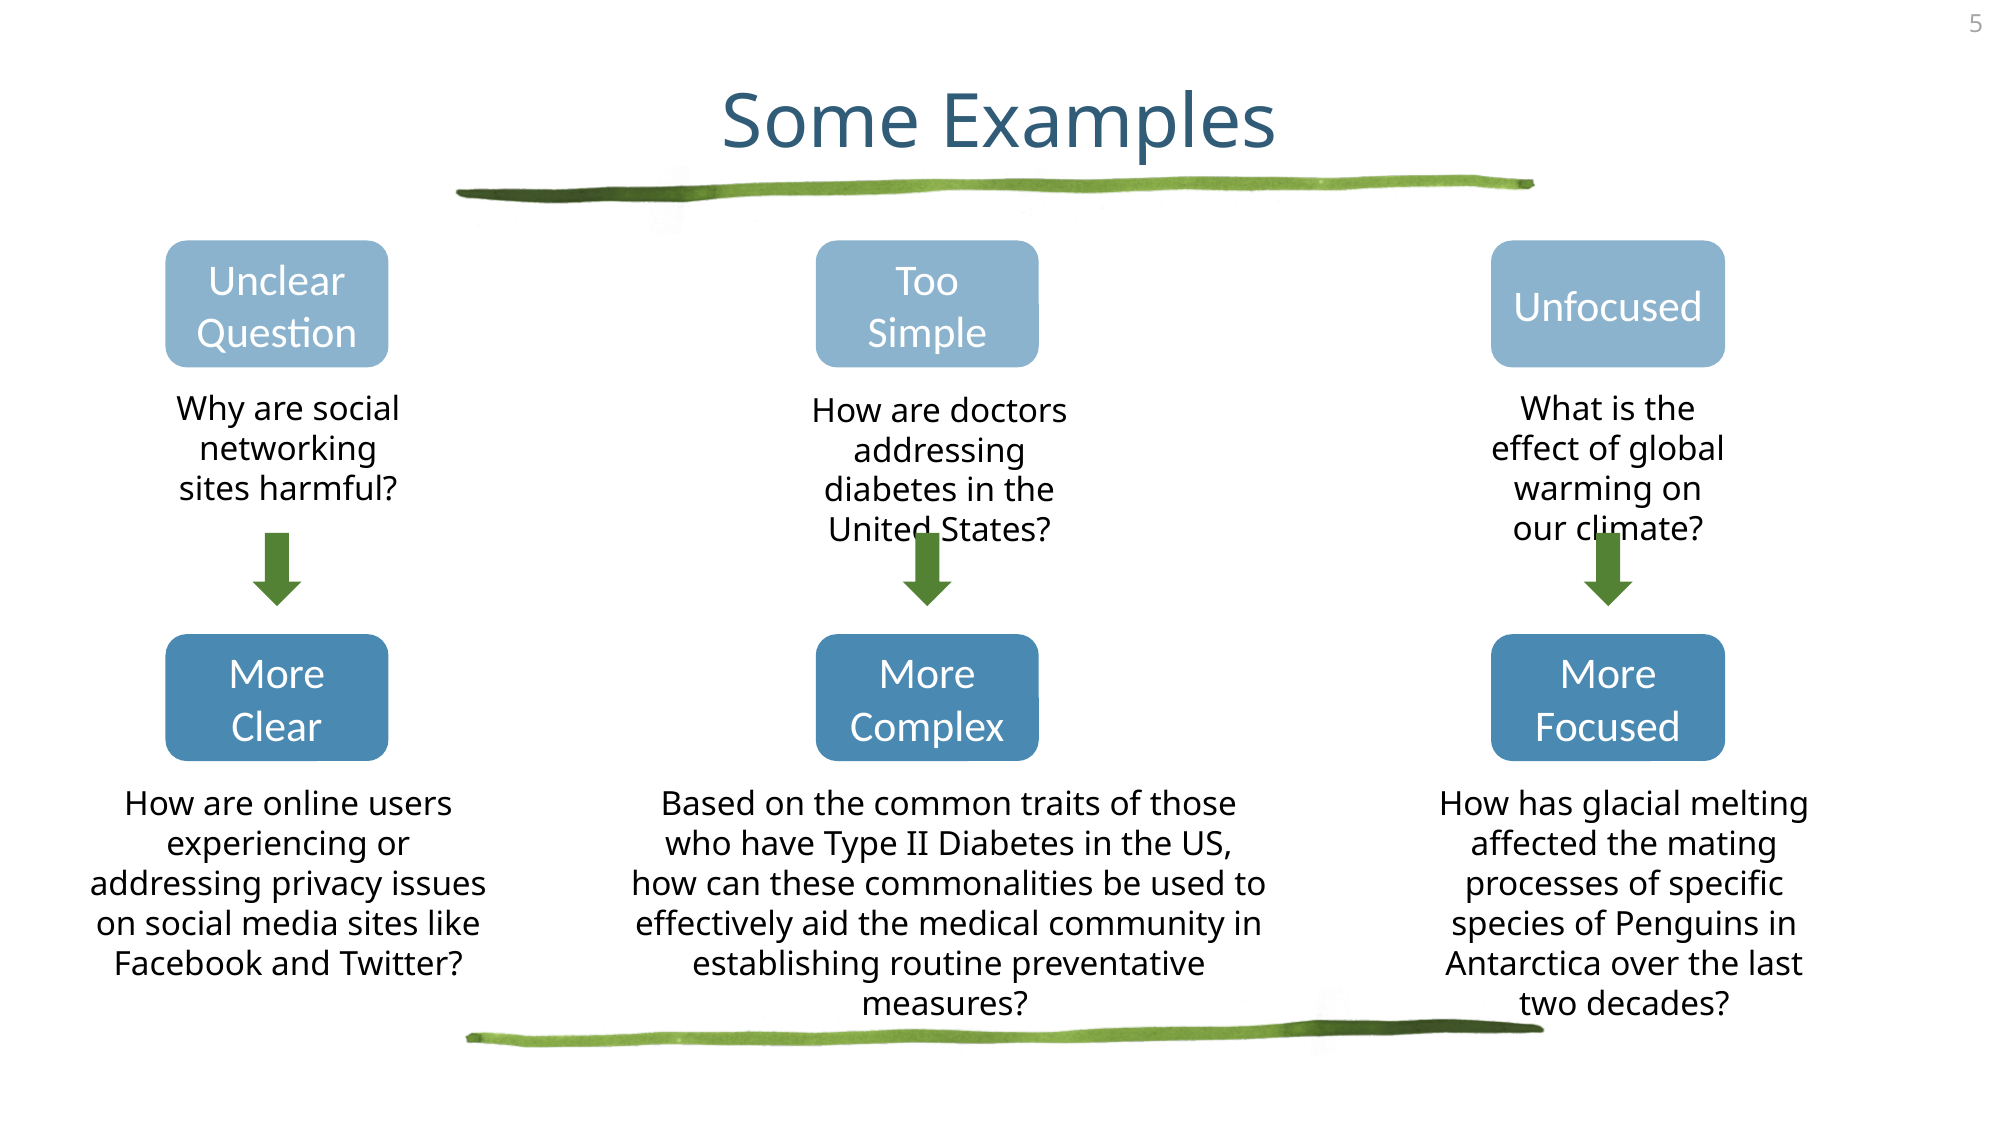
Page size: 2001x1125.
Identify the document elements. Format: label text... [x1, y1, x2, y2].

picture [450, 187, 1550, 235]
text_box More Focused [1489, 633, 1727, 763]
title Some Examples [137, 59, 1863, 187]
text_box Based on the common traits of those who have Type II Diabetes in the US, how can these commonalities be used to effectively aid the medical community in establishing routine preventative measures? [614, 775, 1285, 1030]
text_box More Complex [814, 633, 1040, 763]
text_box More Clear [164, 633, 390, 763]
text_box How are online users experiencing or addressing privacy issues on social media sites like Facebook and Twitter? [61, 775, 516, 990]
text_box Why are social networking sites harmful? [148, 380, 429, 567]
text_box [902, 532, 952, 607]
text_box How has glacial melting affected the mating processes of specific species of Penguins in Antarctica over the last two decades? [1397, 775, 1852, 1030]
text_box How are doctors addressing diabetes in the United States? [783, 381, 1097, 609]
text_box What is the effect of global warming on our climate? [1467, 380, 1749, 607]
picture [451, 988, 1549, 1055]
text_box [1583, 532, 1633, 607]
text_box Unclear Question [164, 239, 390, 369]
text_box Too Simple [814, 239, 1040, 369]
text_box Unfocused [1489, 239, 1727, 369]
text_box [252, 532, 302, 607]
